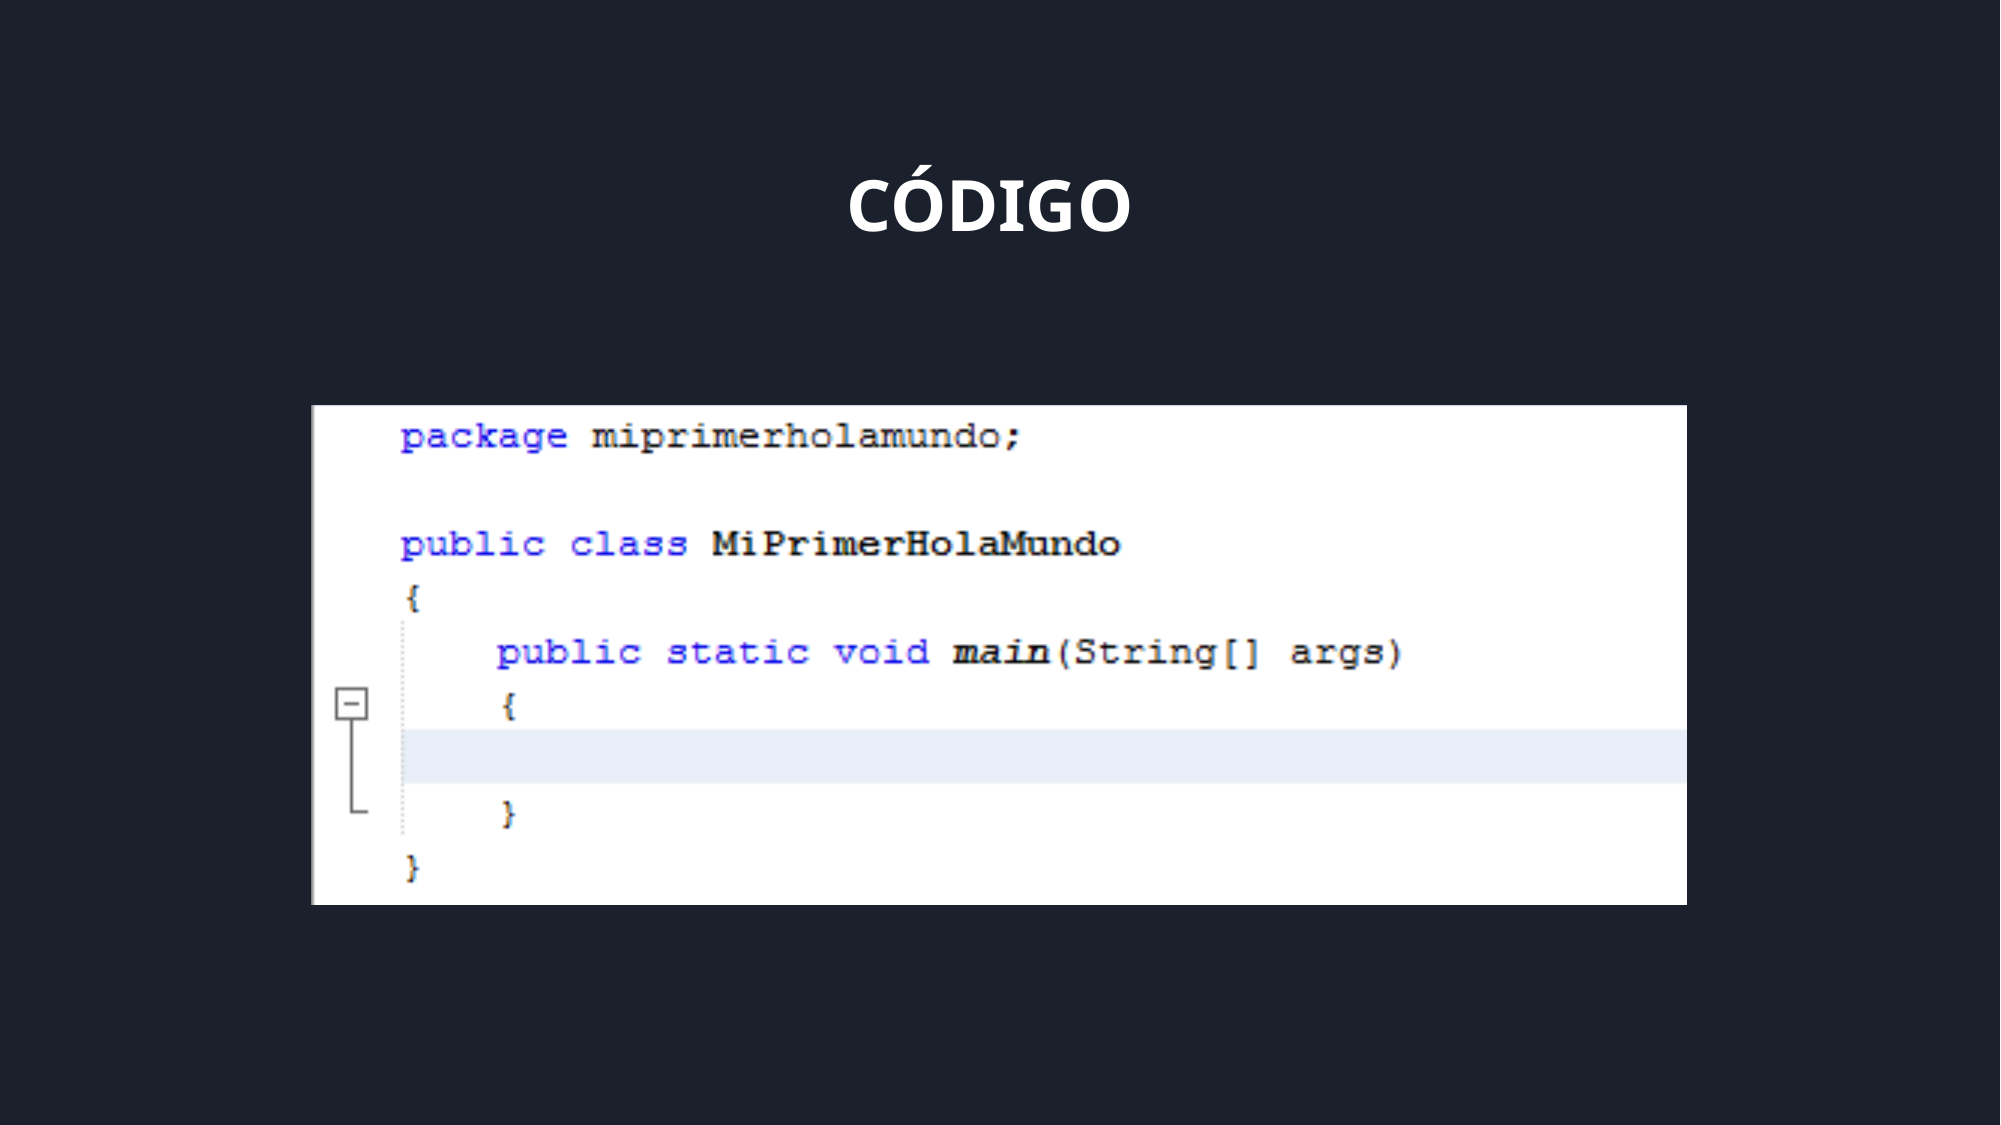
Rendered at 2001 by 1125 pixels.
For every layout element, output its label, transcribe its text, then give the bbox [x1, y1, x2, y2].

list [311, 405, 1687, 905]
title CÓDIGO [149, 99, 1849, 318]
